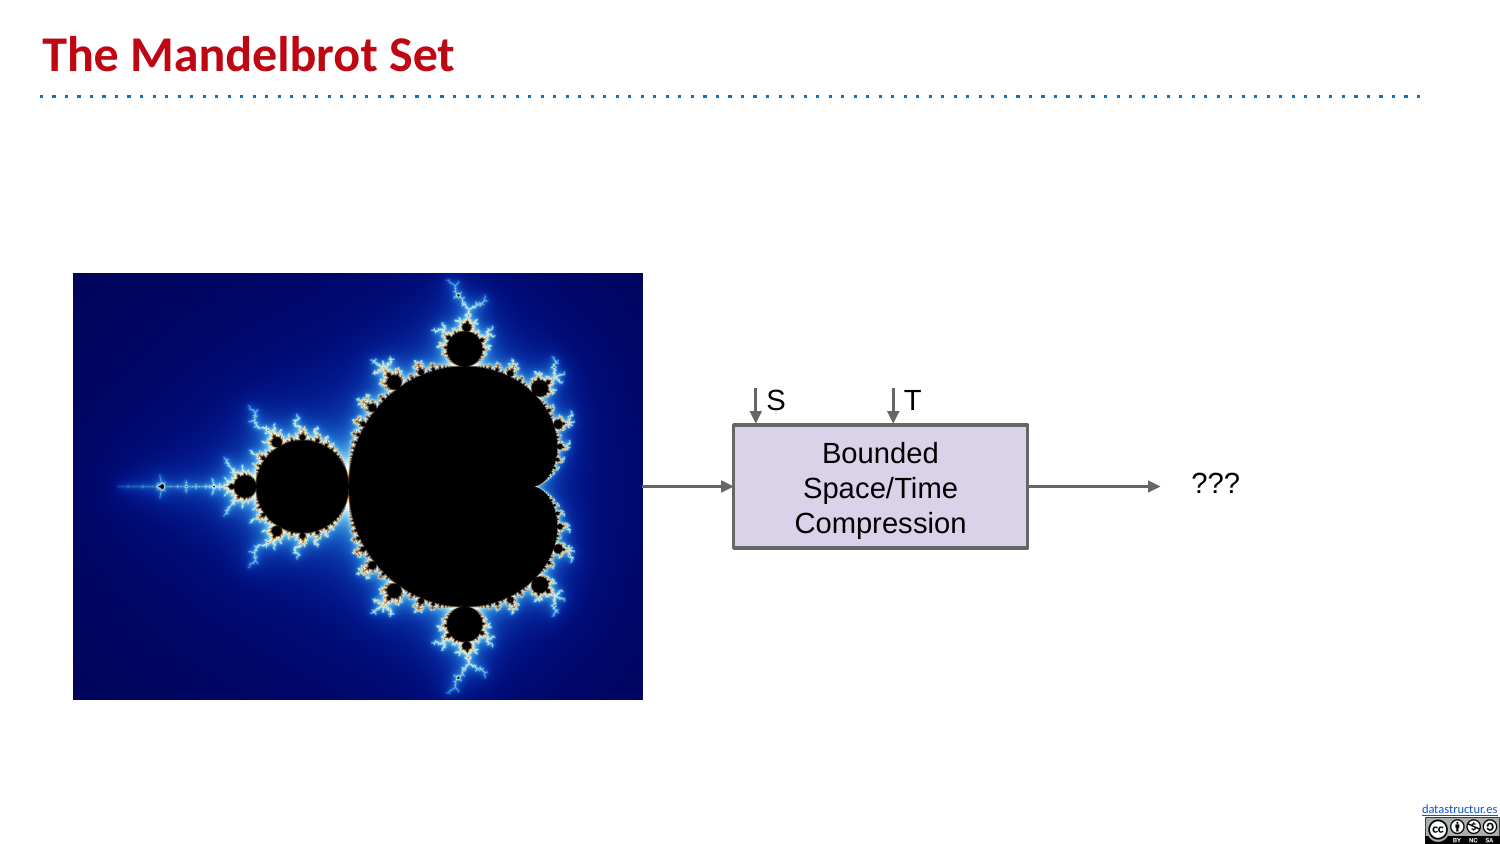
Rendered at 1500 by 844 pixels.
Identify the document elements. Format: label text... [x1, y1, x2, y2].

picture [73, 272, 643, 701]
text_box ??? [1176, 449, 1323, 519]
text_box T [888, 365, 1046, 422]
text_box Bounded Space/Time Compression [733, 425, 1028, 548]
picture [1425, 817, 1500, 844]
title The Mandelbrot Set [27, 15, 1378, 97]
text_box S [751, 365, 888, 422]
